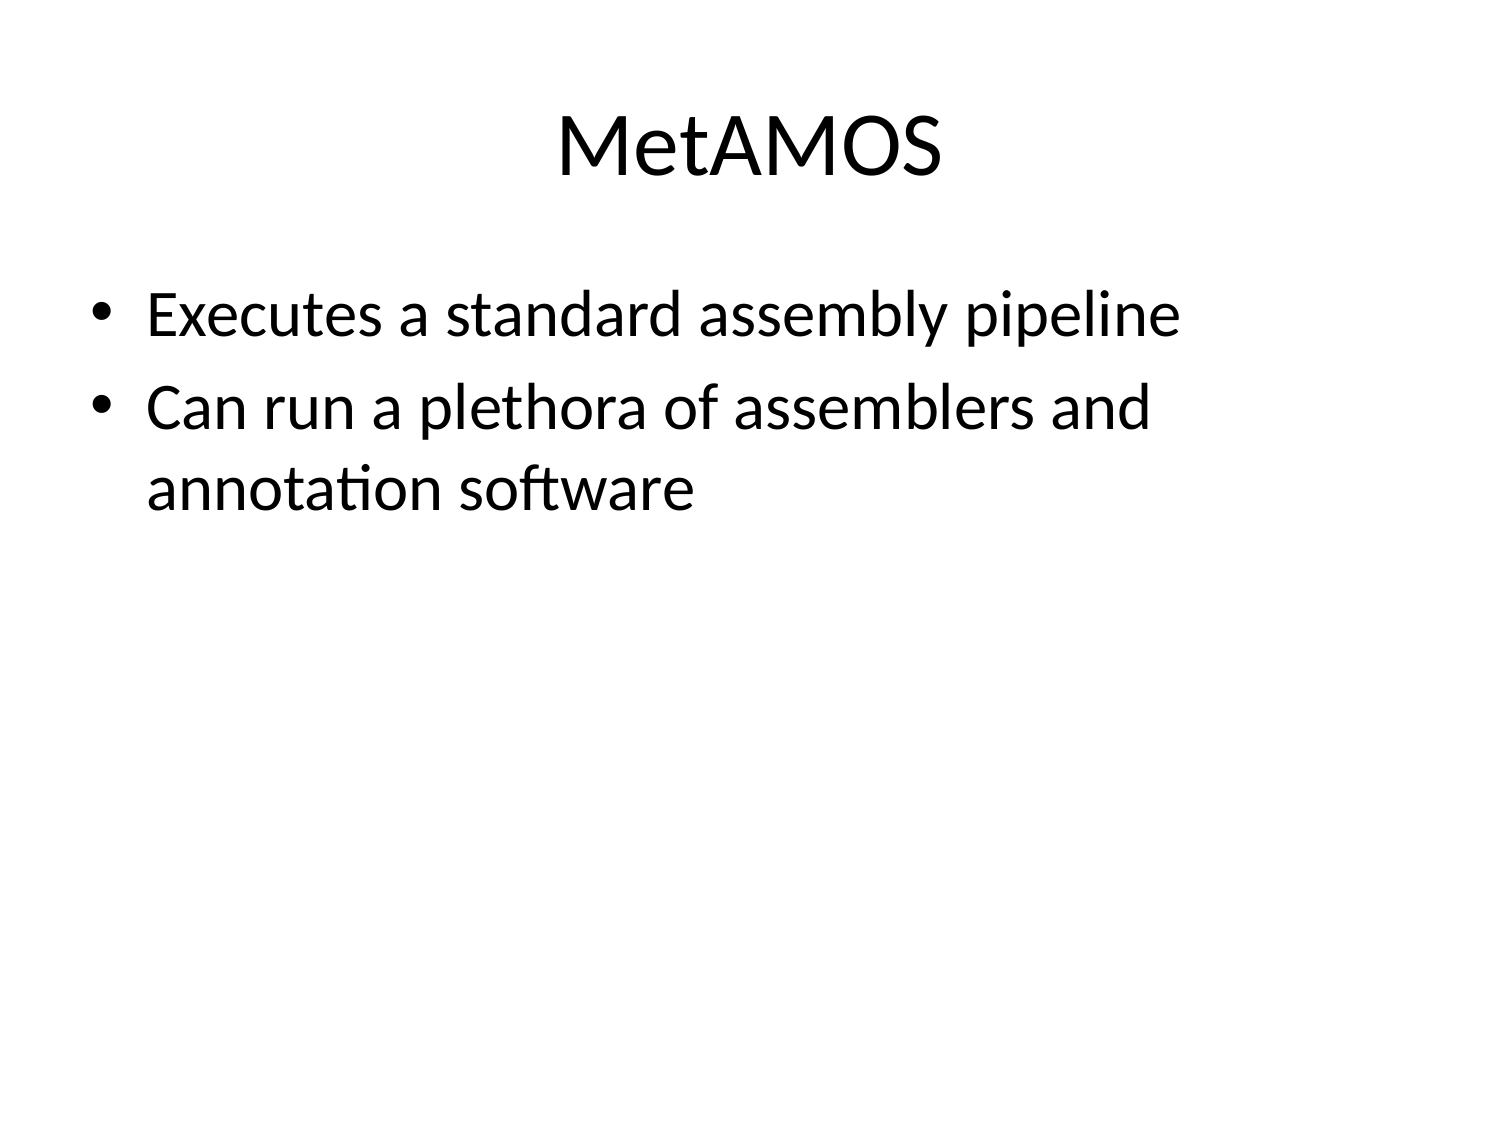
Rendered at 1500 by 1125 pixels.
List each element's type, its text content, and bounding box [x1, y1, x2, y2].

title MetAMOS [75, 45, 1425, 233]
list Executes a standard assembly pipeline Can run a plethora of assemblers and annotation software [75, 262, 1425, 1005]
